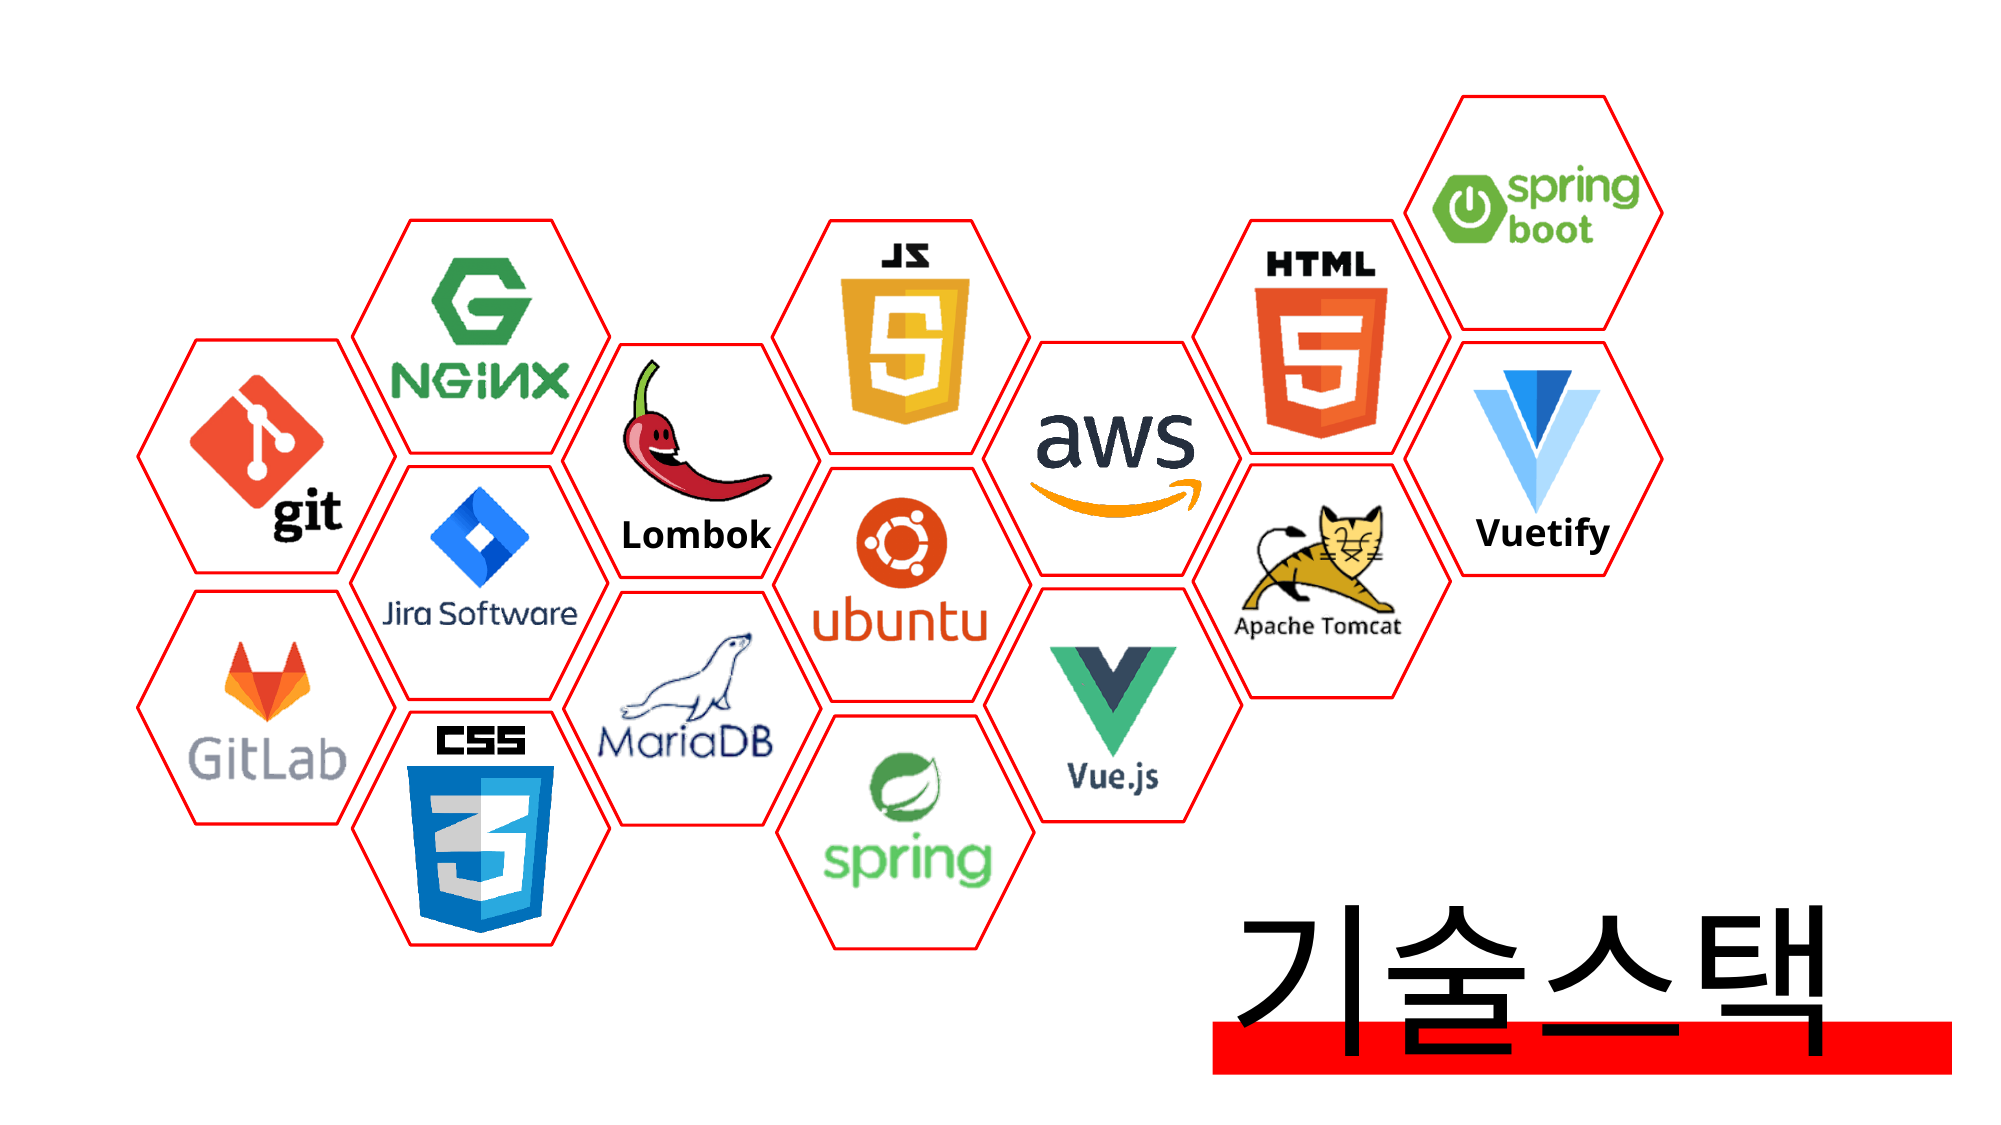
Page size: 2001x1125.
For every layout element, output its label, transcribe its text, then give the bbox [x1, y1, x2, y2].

text_box 기술스택 [1212, 869, 2000, 1085]
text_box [113, 339, 429, 574]
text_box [349, 466, 609, 701]
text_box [351, 96, 1696, 950]
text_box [137, 590, 396, 825]
